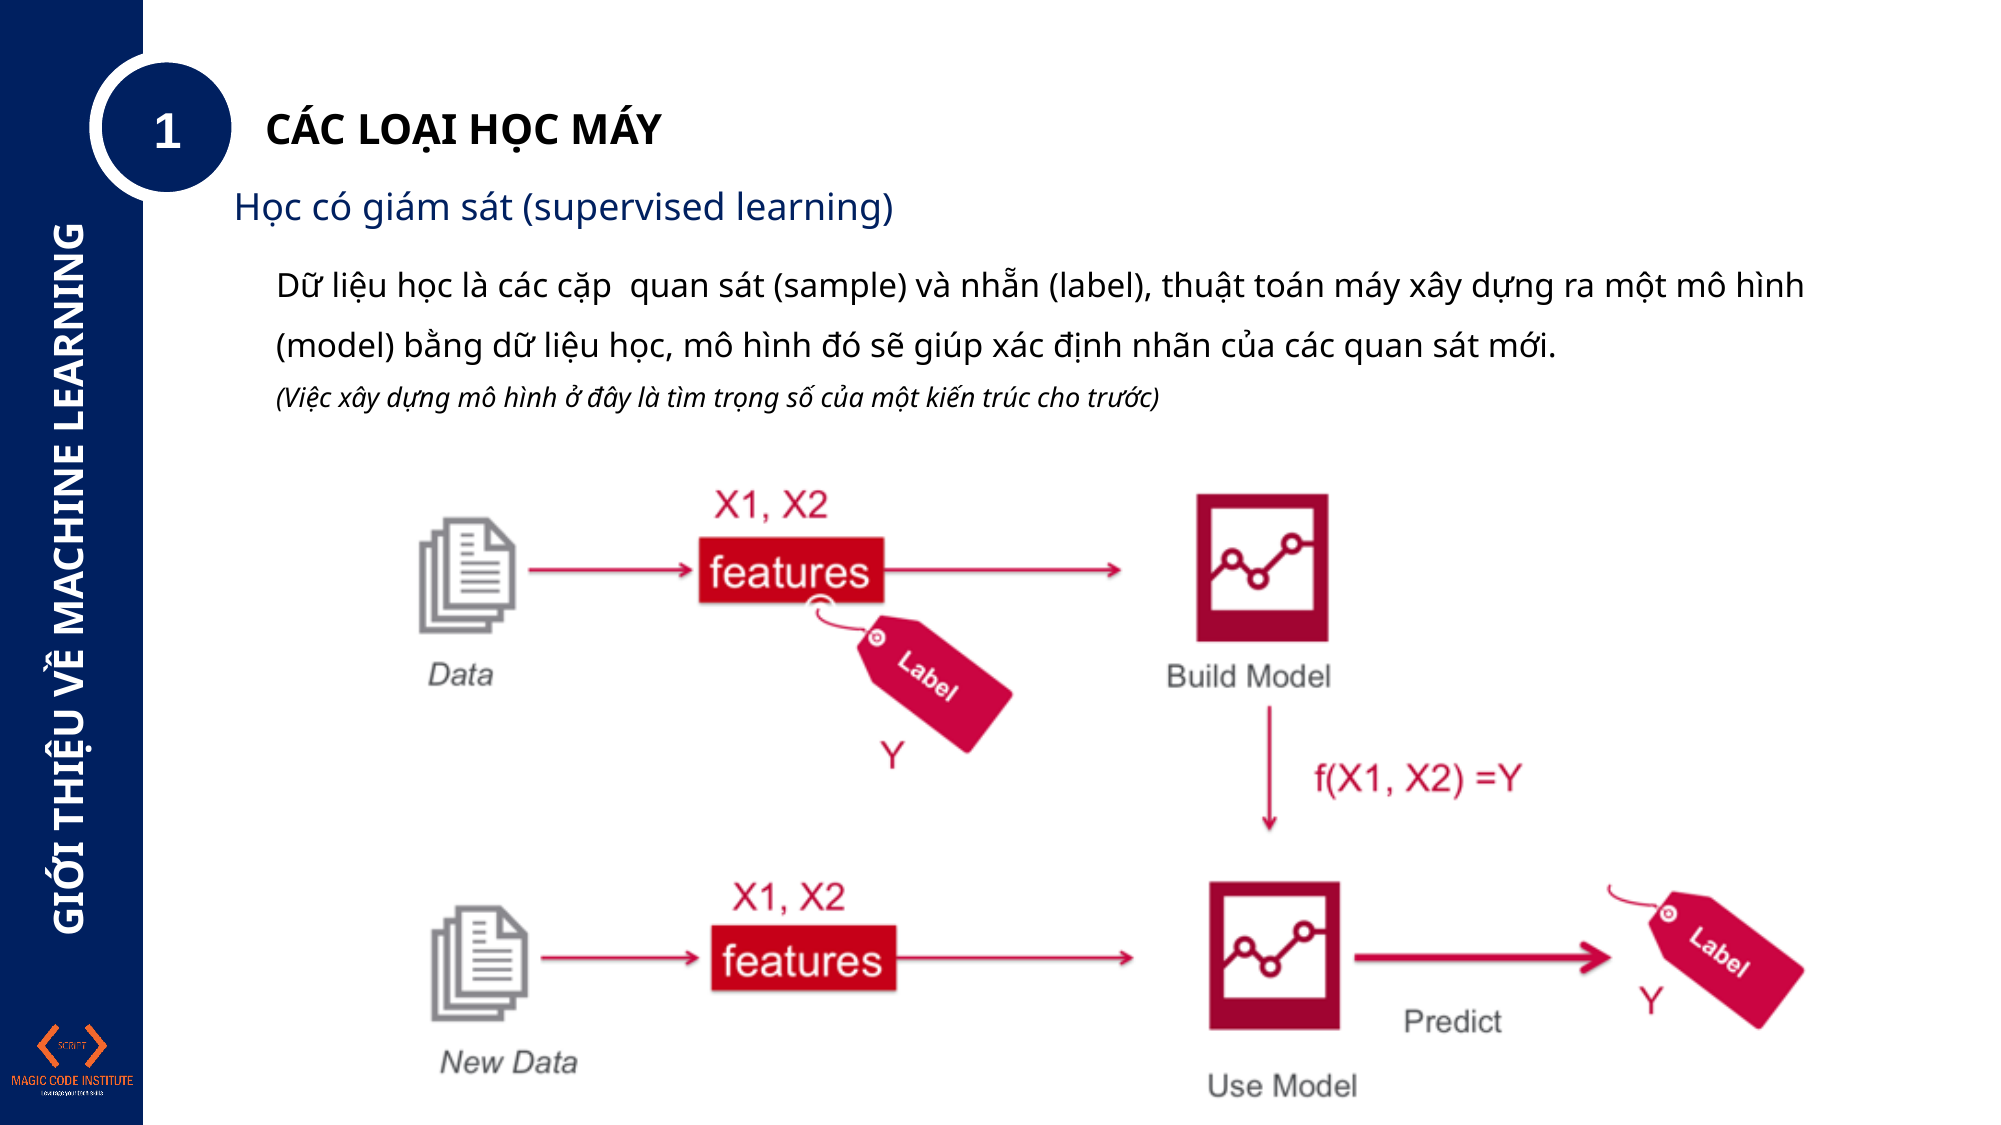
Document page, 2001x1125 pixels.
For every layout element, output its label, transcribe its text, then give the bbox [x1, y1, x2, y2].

picture [390, 465, 1819, 1112]
text_box Dữ liệu học là các cặp quan sát (sample) và nhẵn (label), thuật toán máy xây dựng ra một mô hình (model) bằng dữ liệu học, mô hình đó sẽ giúp xác định nhãn của các quan sát mới. (Việc xây dựng mô hình ở đây là tìm trọng số của một kiến trúc cho trước) [261, 236, 1862, 420]
text_box Học có giám sát (supervised learning) [218, 175, 909, 236]
list 1 [132, 85, 203, 171]
picture [0, 1019, 143, 1102]
text_box CÁC LOẠI HỌC MÁY [250, 95, 677, 160]
list GIỚI THIỆU VỀ MACHINE LEARNING [31, 221, 133, 939]
